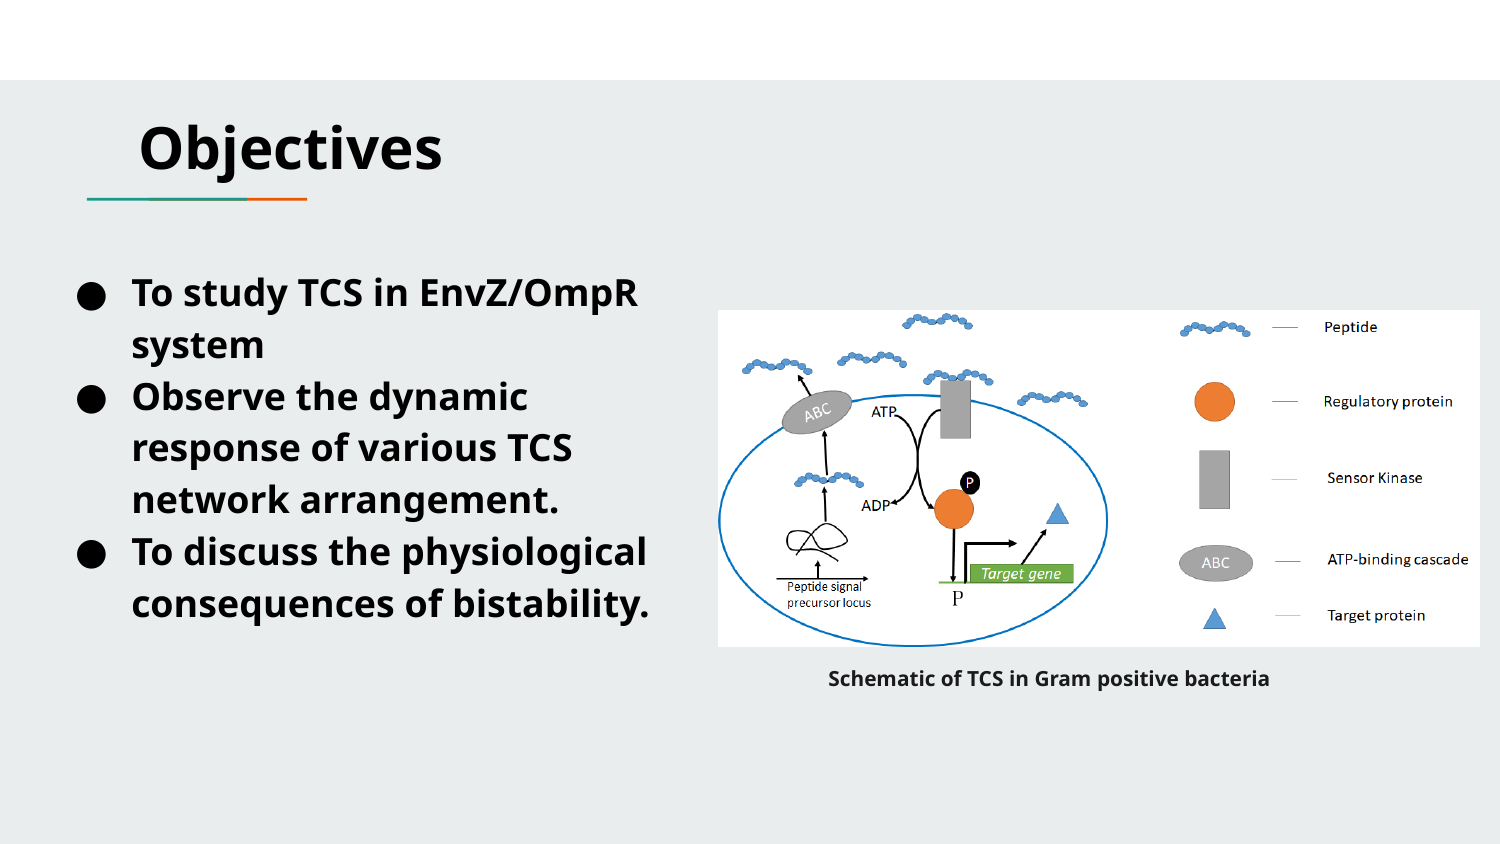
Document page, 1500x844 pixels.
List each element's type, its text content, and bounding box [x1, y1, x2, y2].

title Objectives [123, 96, 665, 247]
text_box Schematic of TCS in Gram positive bacteria [813, 652, 1480, 724]
picture [718, 310, 1480, 647]
list To study TCS in EnvZ/OmpR system Observe the dynamic response of various TCS network arrangement. To discuss the physiological consequences of bistability. [41, 247, 719, 710]
